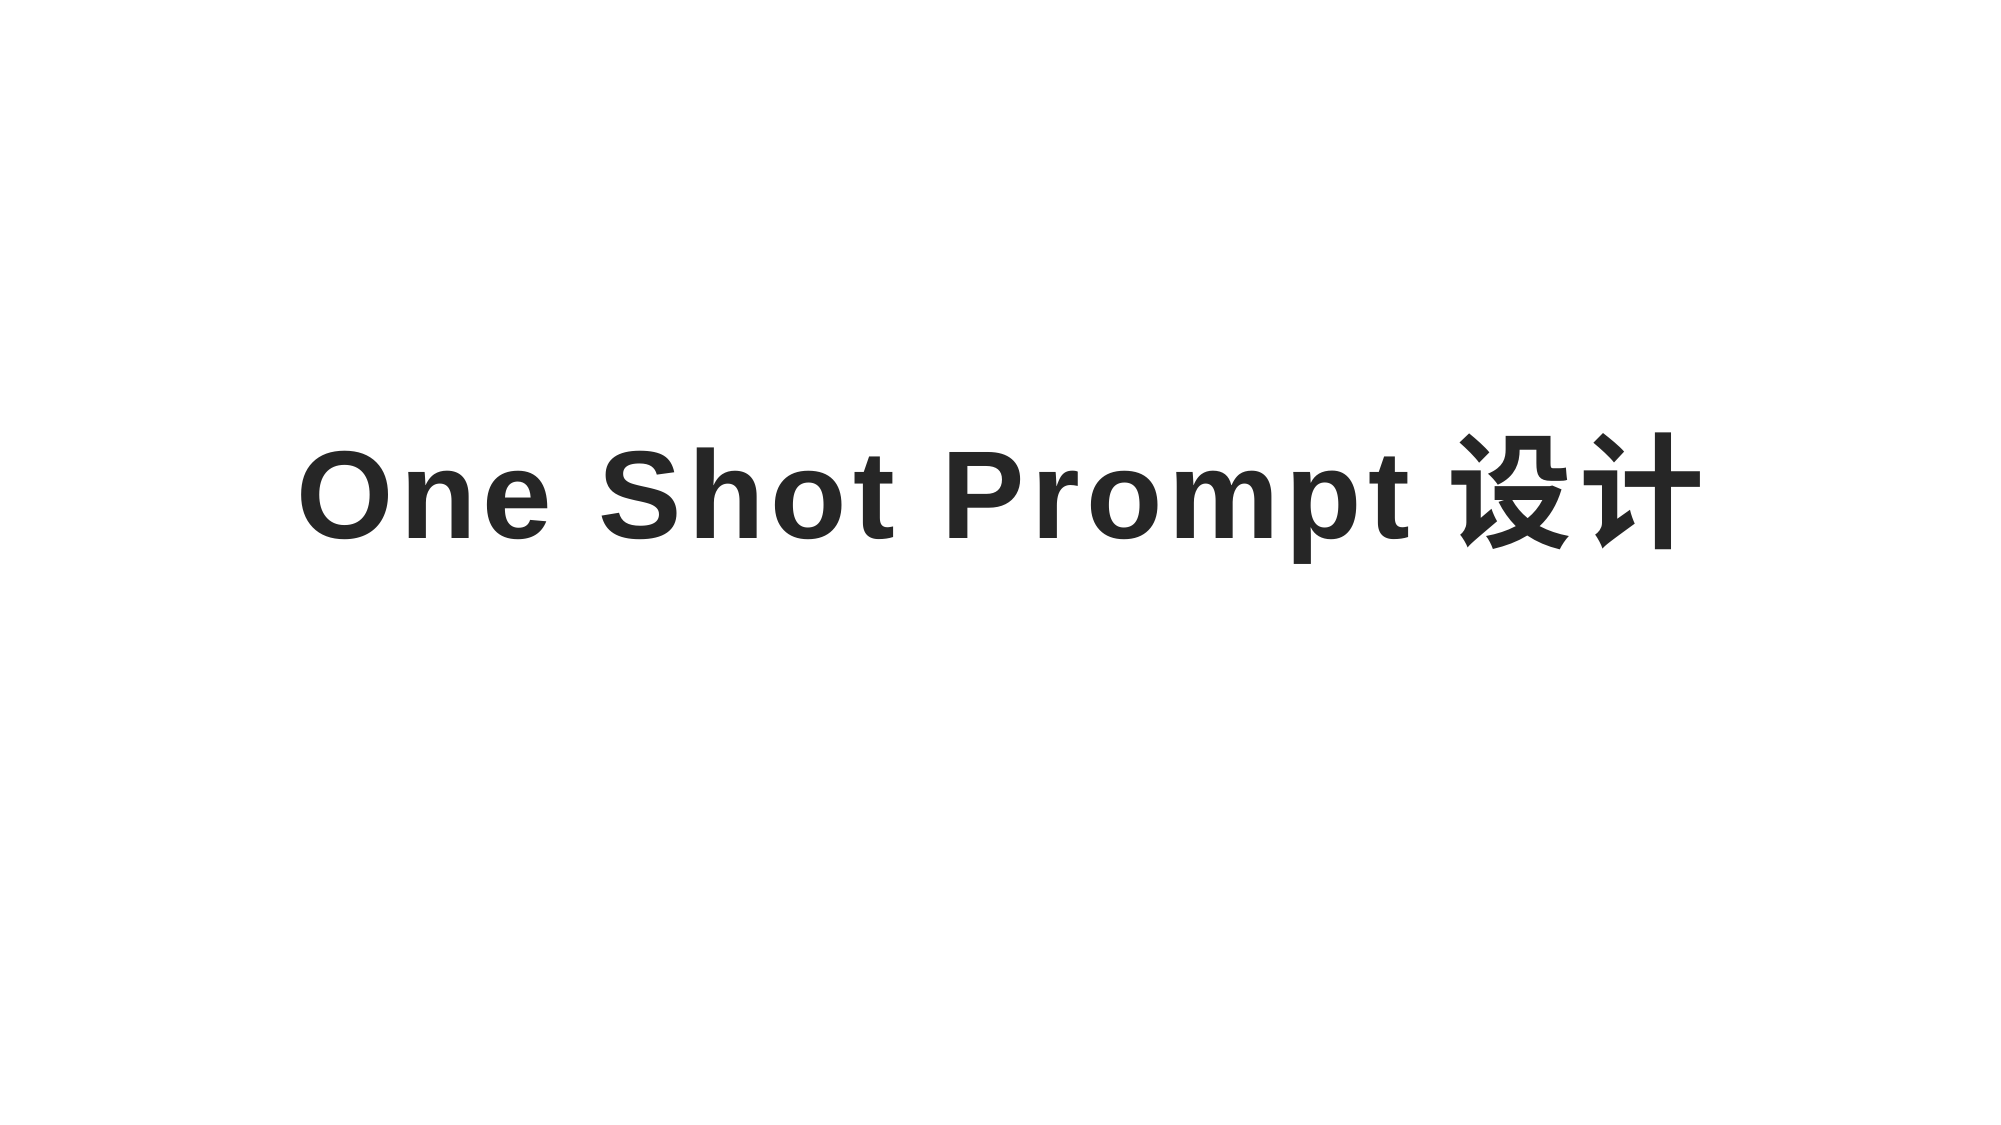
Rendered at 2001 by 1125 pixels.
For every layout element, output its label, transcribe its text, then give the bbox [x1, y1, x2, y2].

title One Shot Prompt设计 [196, 149, 1805, 572]
